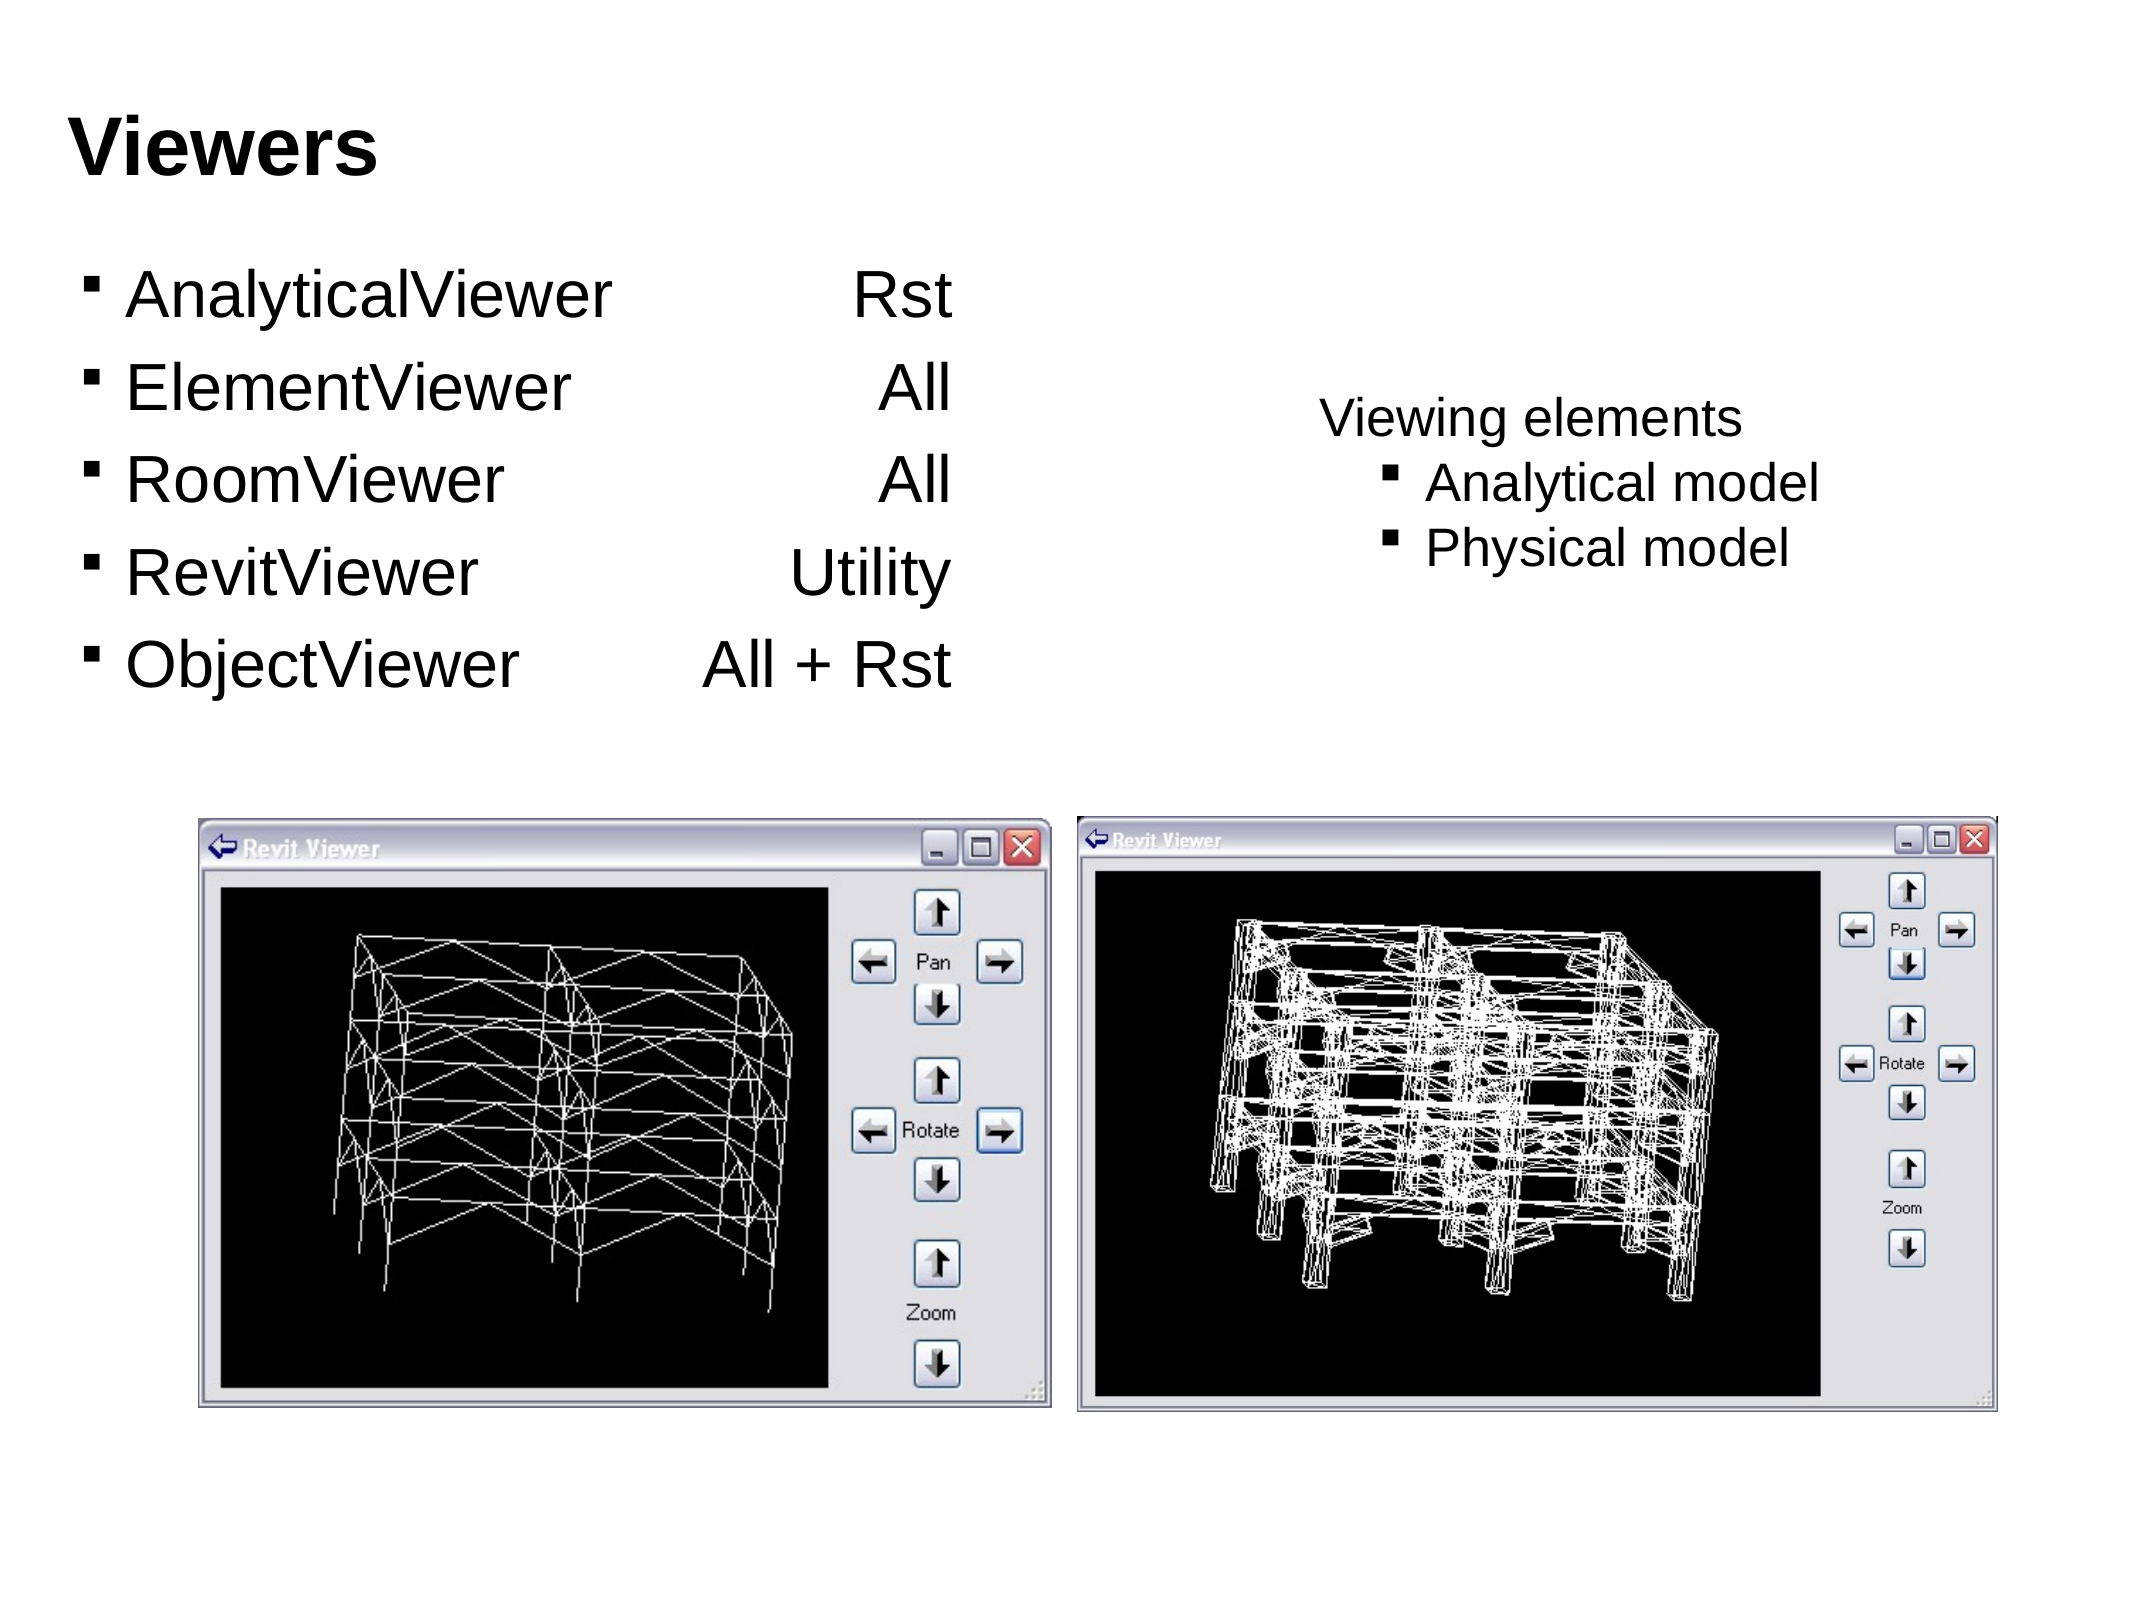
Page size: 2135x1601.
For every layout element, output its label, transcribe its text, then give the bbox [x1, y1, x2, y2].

text_box Viewing elements Analytical model Physical model [1304, 375, 1893, 585]
picture [1077, 815, 1998, 1413]
title Viewers [66, 59, 2028, 226]
list AnalyticalViewer Rst ElementViewer All RoomViewer All RevitViewer Utility ObjectViewer All + Rst [72, 250, 1081, 753]
picture [197, 818, 1053, 1408]
